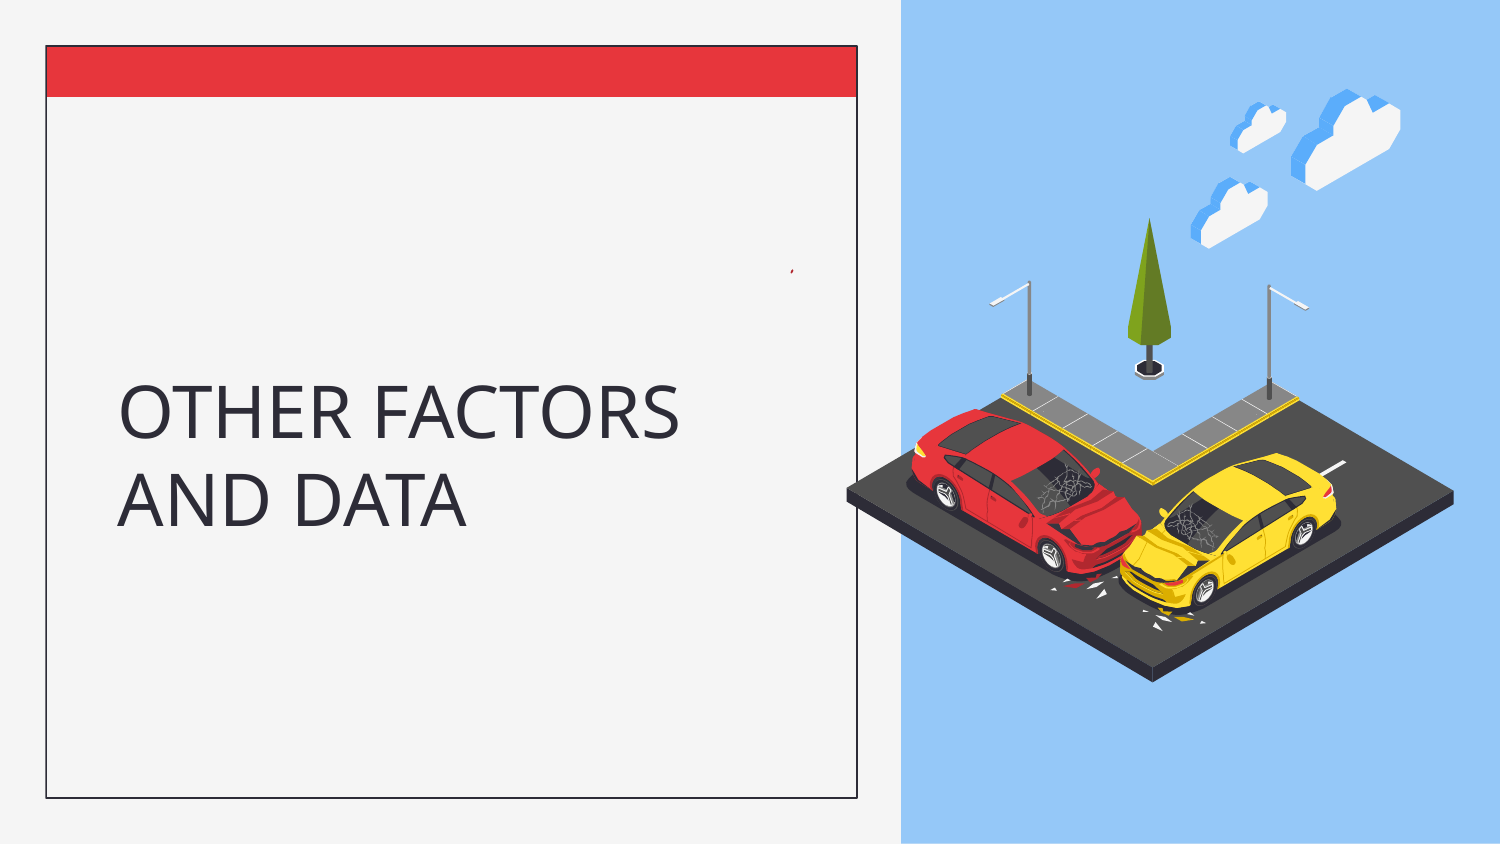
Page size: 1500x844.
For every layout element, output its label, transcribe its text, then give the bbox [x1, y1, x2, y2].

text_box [846, 88, 1454, 683]
title OTHER FACTORS AND DATA [102, 350, 811, 494]
